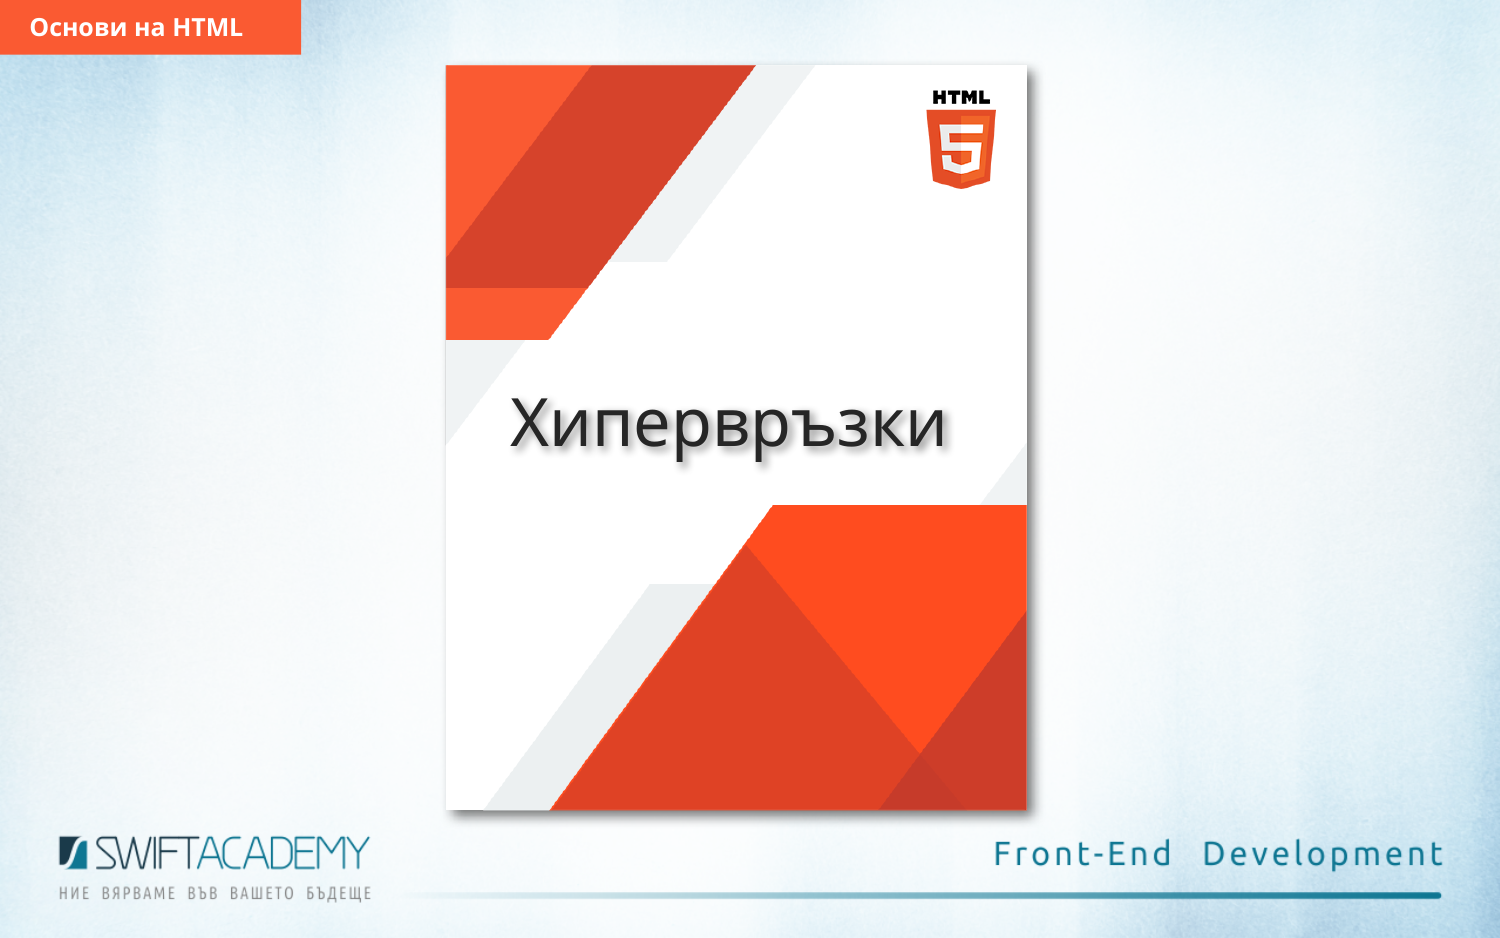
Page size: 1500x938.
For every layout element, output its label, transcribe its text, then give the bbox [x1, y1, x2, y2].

text_box [0, 0, 302, 56]
text_box Основи на HTML [14, 4, 302, 49]
picture [0, 0, 1500, 938]
